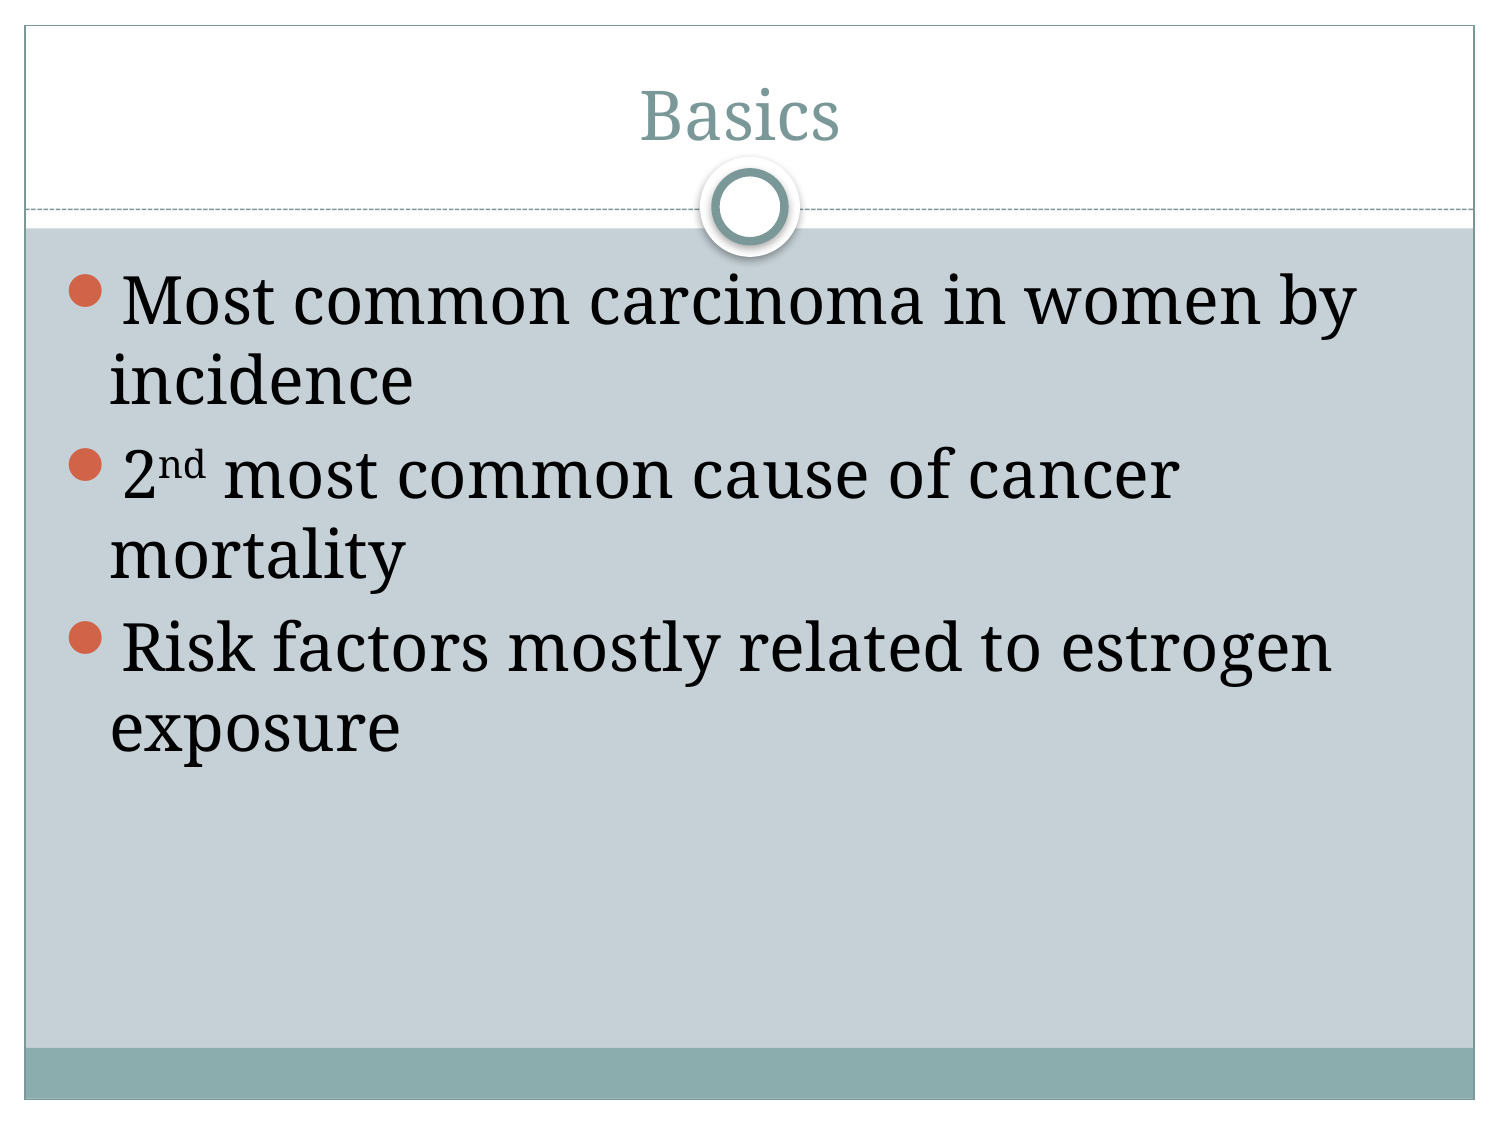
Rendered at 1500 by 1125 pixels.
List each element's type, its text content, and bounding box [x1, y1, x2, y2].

title Basics [49, 37, 1450, 162]
list Most common carcinoma in women by incidence 2nd most common cause of cancer mortality Risk factors mostly related to estrogen exposure [49, 250, 1445, 1001]
